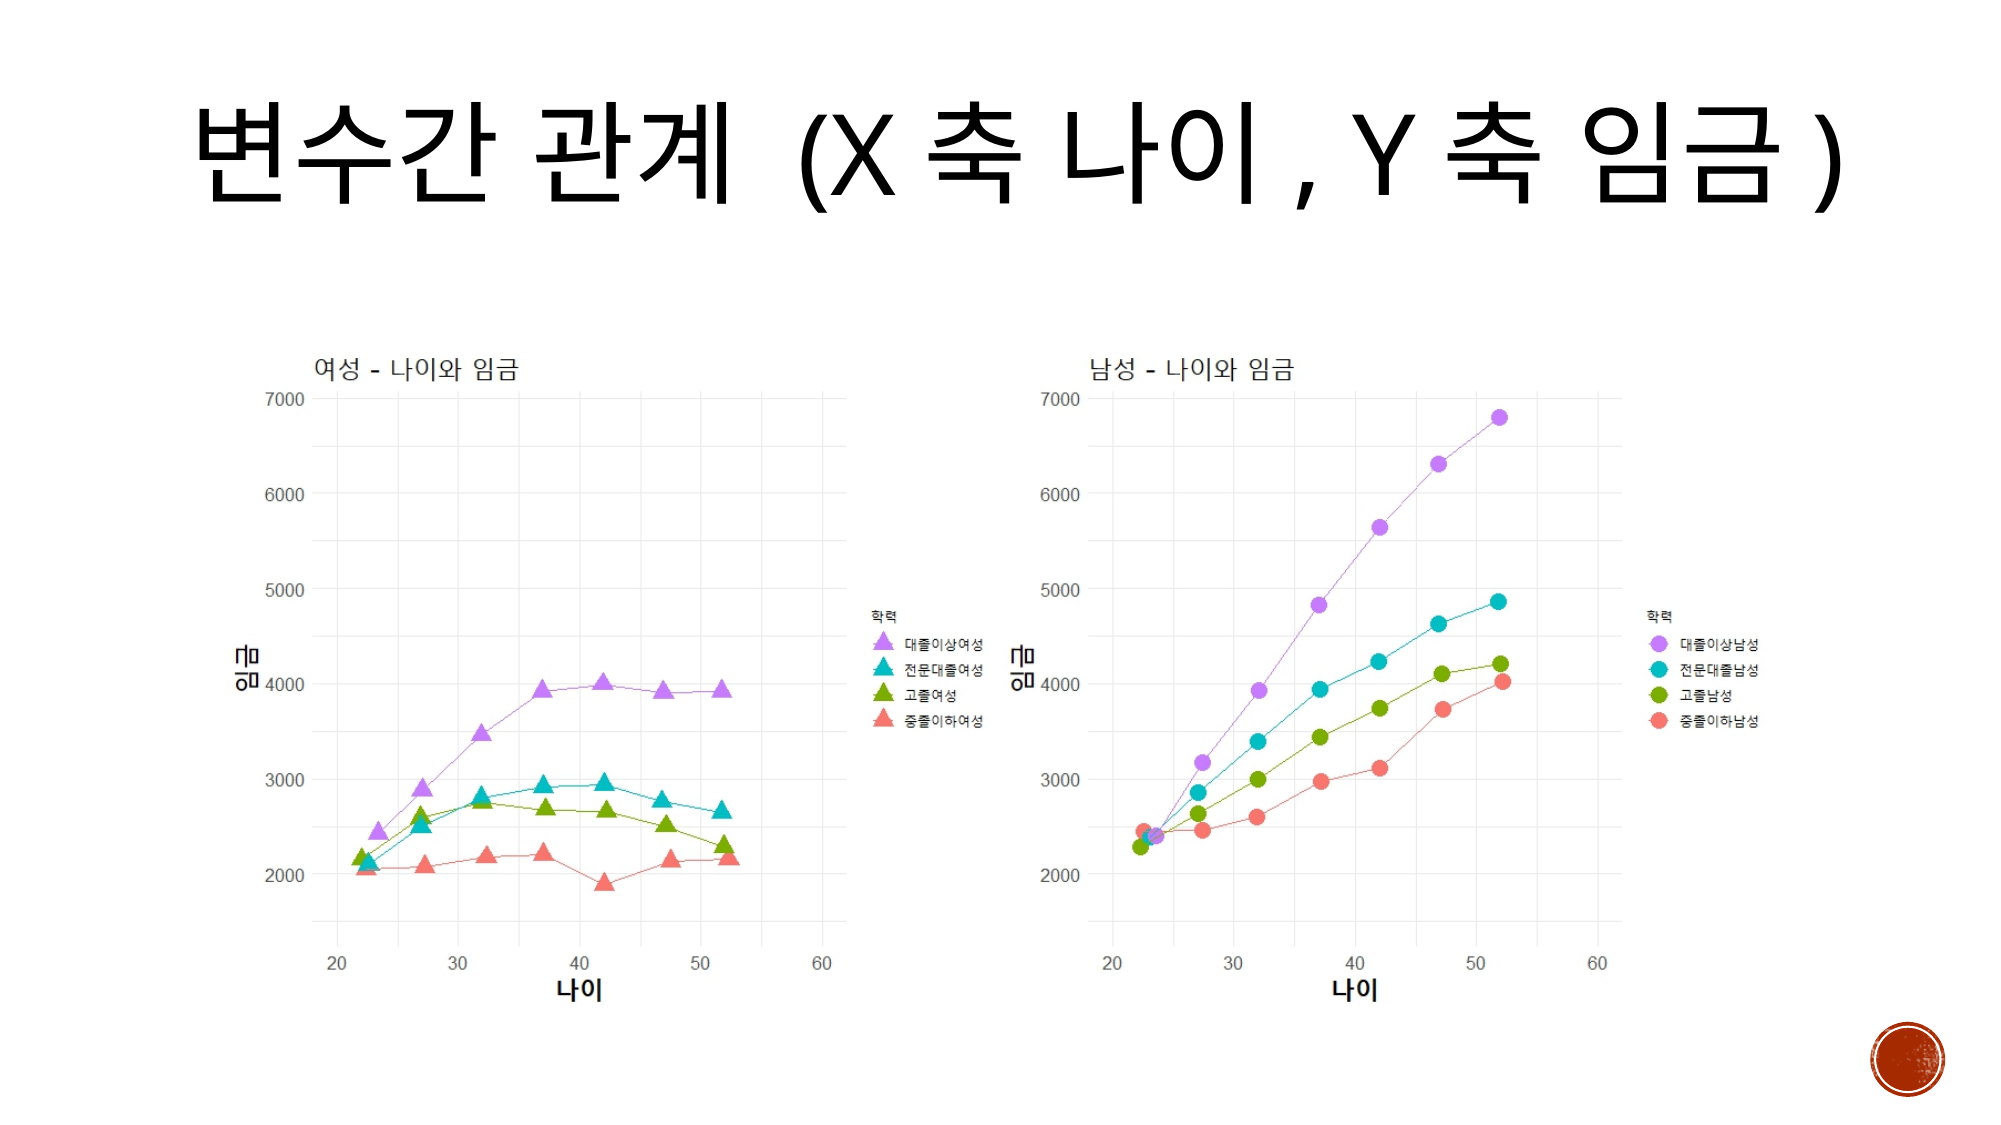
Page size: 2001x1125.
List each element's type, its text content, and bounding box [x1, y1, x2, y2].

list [225, 349, 1775, 1011]
title 변수간 관계 (x축 나이, y축 임금) [174, 27, 1923, 292]
